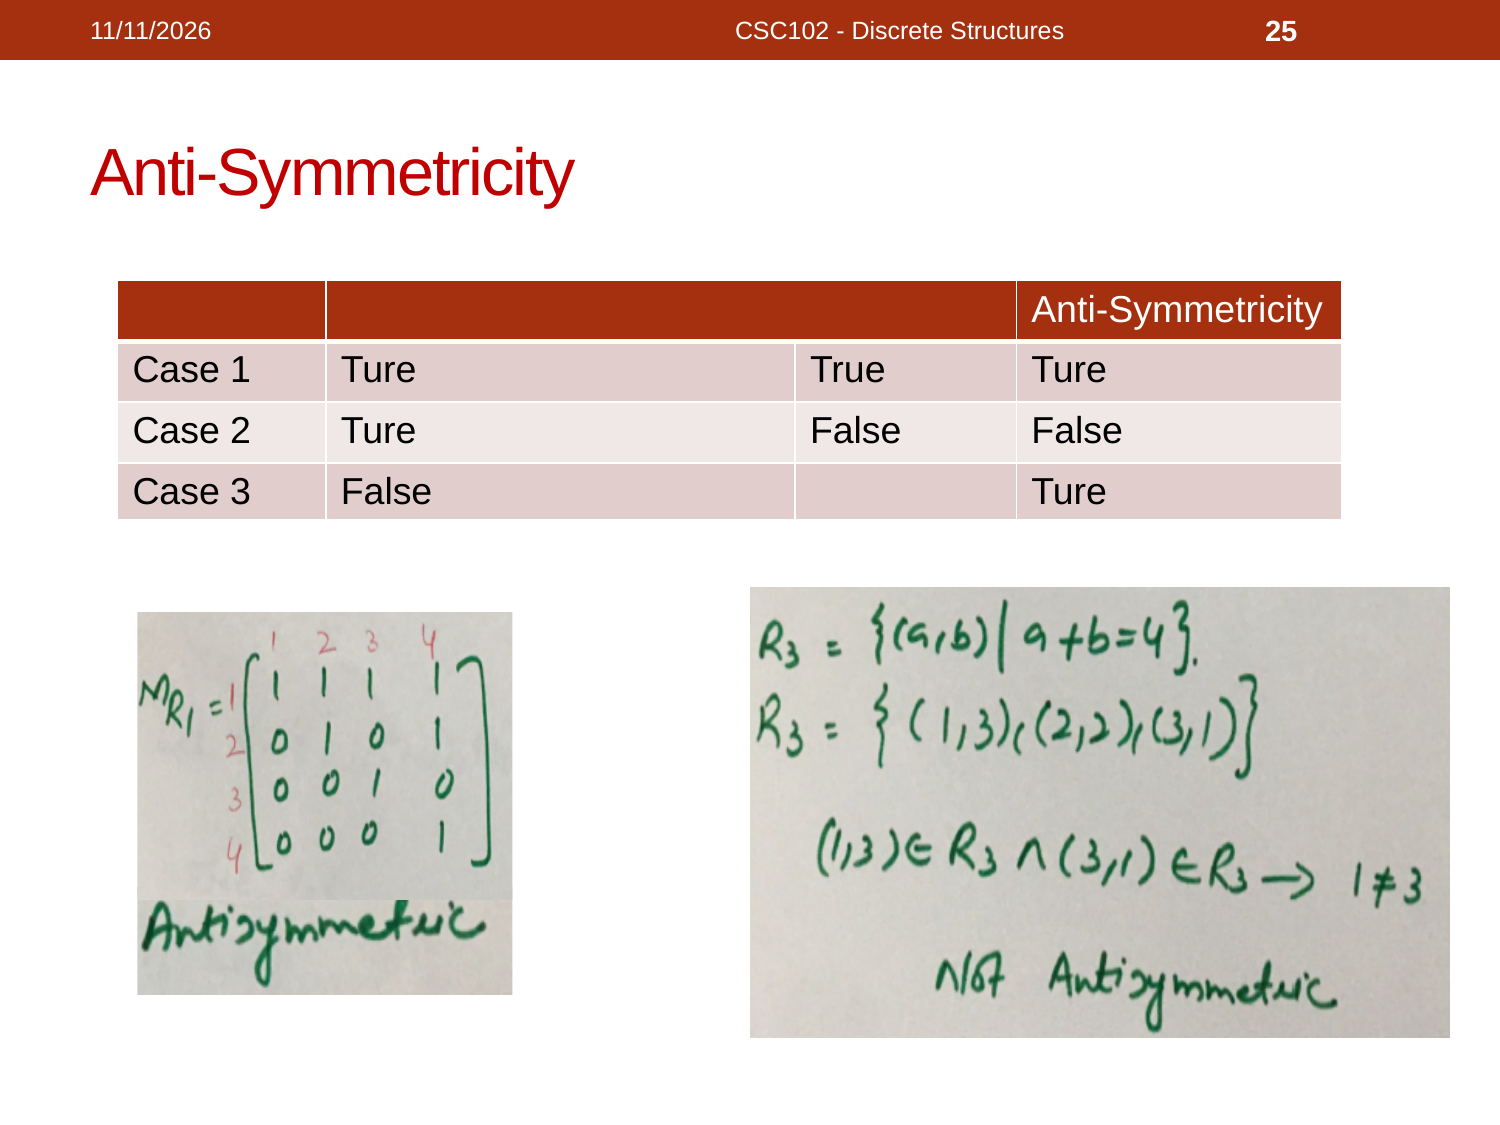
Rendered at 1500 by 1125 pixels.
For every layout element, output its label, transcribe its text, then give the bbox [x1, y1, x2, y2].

footer CSC102 - Discrete Structures [562, 3, 1238, 57]
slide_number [75, 3, 550, 57]
picture [137, 612, 513, 901]
picture [749, 587, 1451, 1038]
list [137, 906, 513, 995]
title Anti-Symmetricity [75, 87, 1425, 250]
slide_number 25 [1250, 3, 1425, 57]
